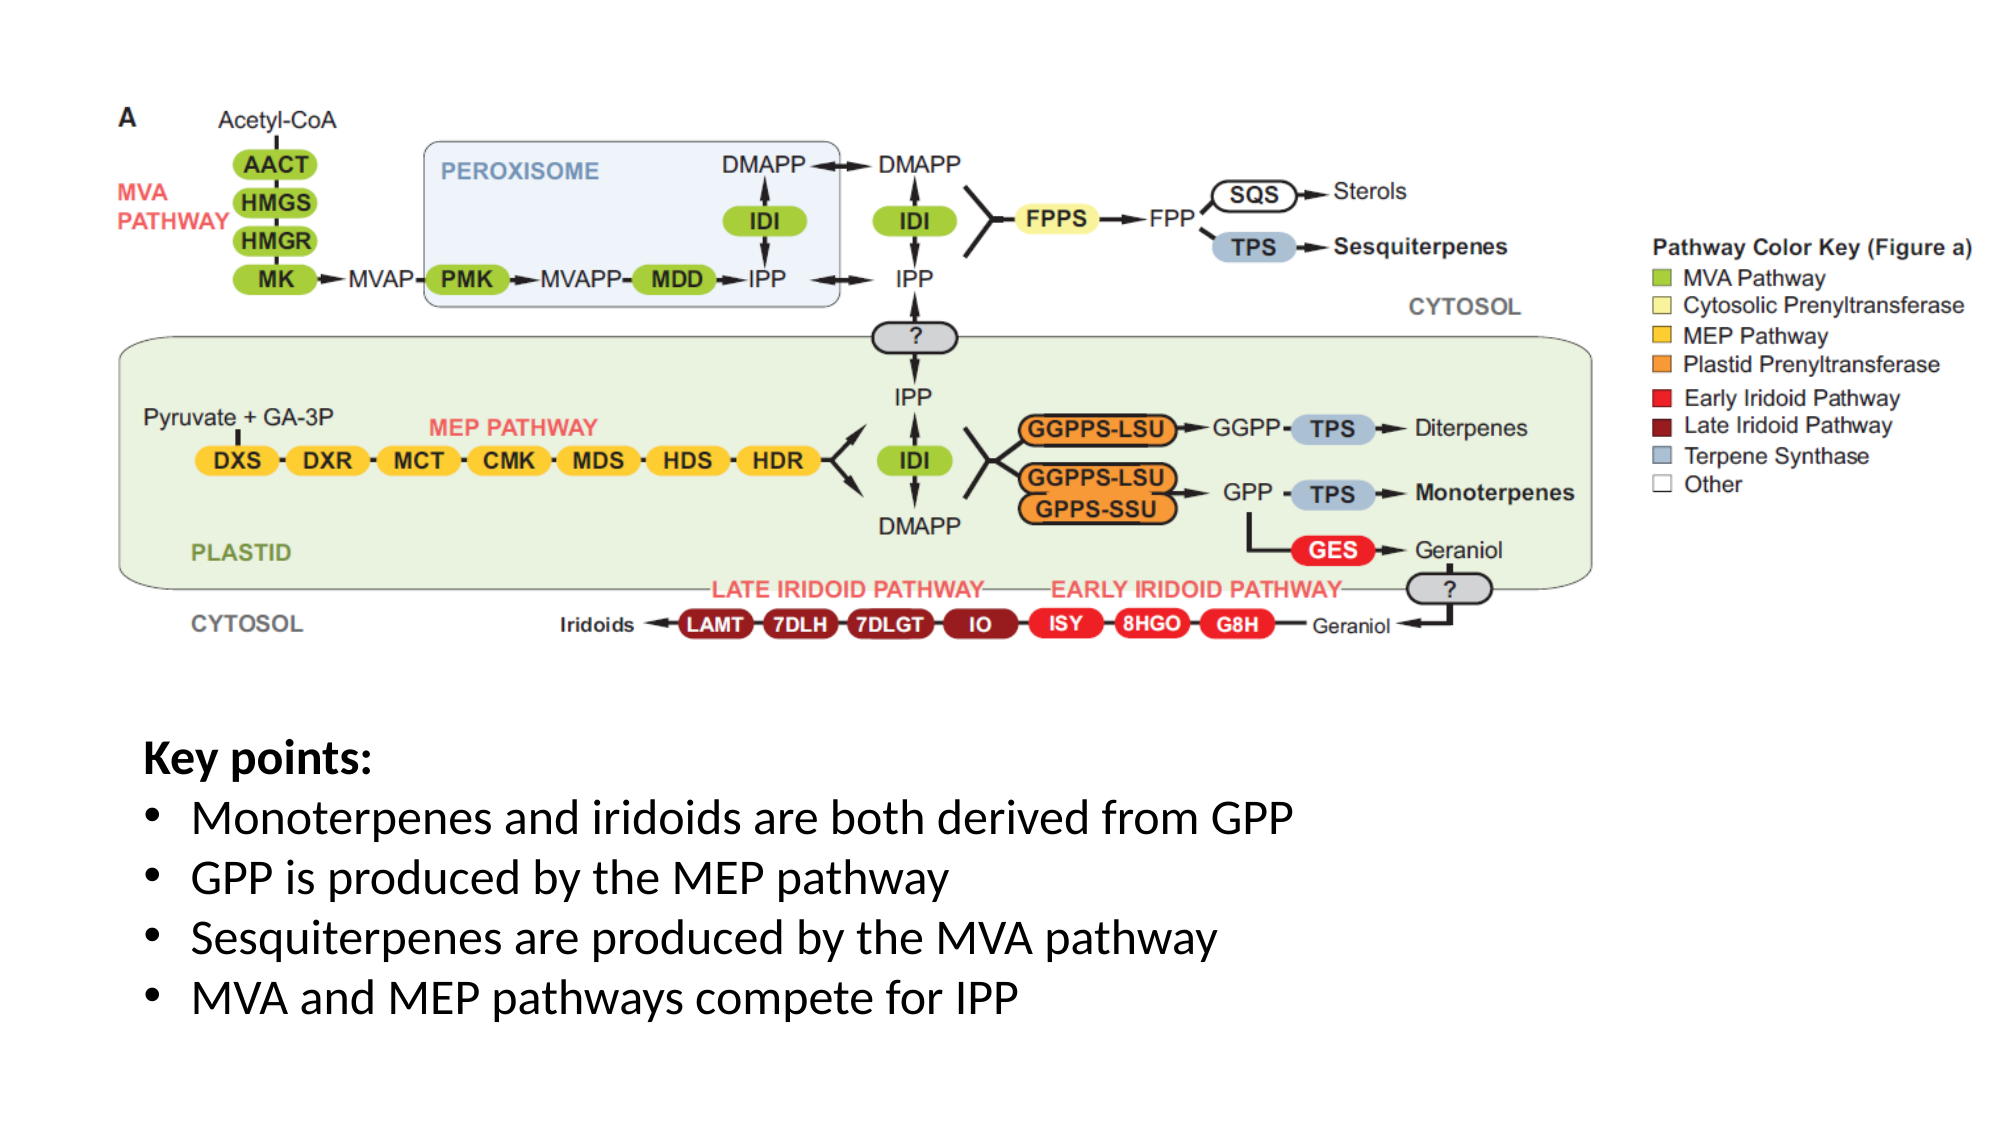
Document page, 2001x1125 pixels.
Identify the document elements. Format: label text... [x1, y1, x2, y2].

picture [1638, 217, 1984, 509]
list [104, 90, 1615, 666]
text_box Key points: Monoterpenes and iridoids are both derived from GPP GPP is produced by the MEP pathway Sesquiterpenes are produced by the MVA pathway MVA and MEP pathways compete for IPP [129, 717, 1591, 1033]
